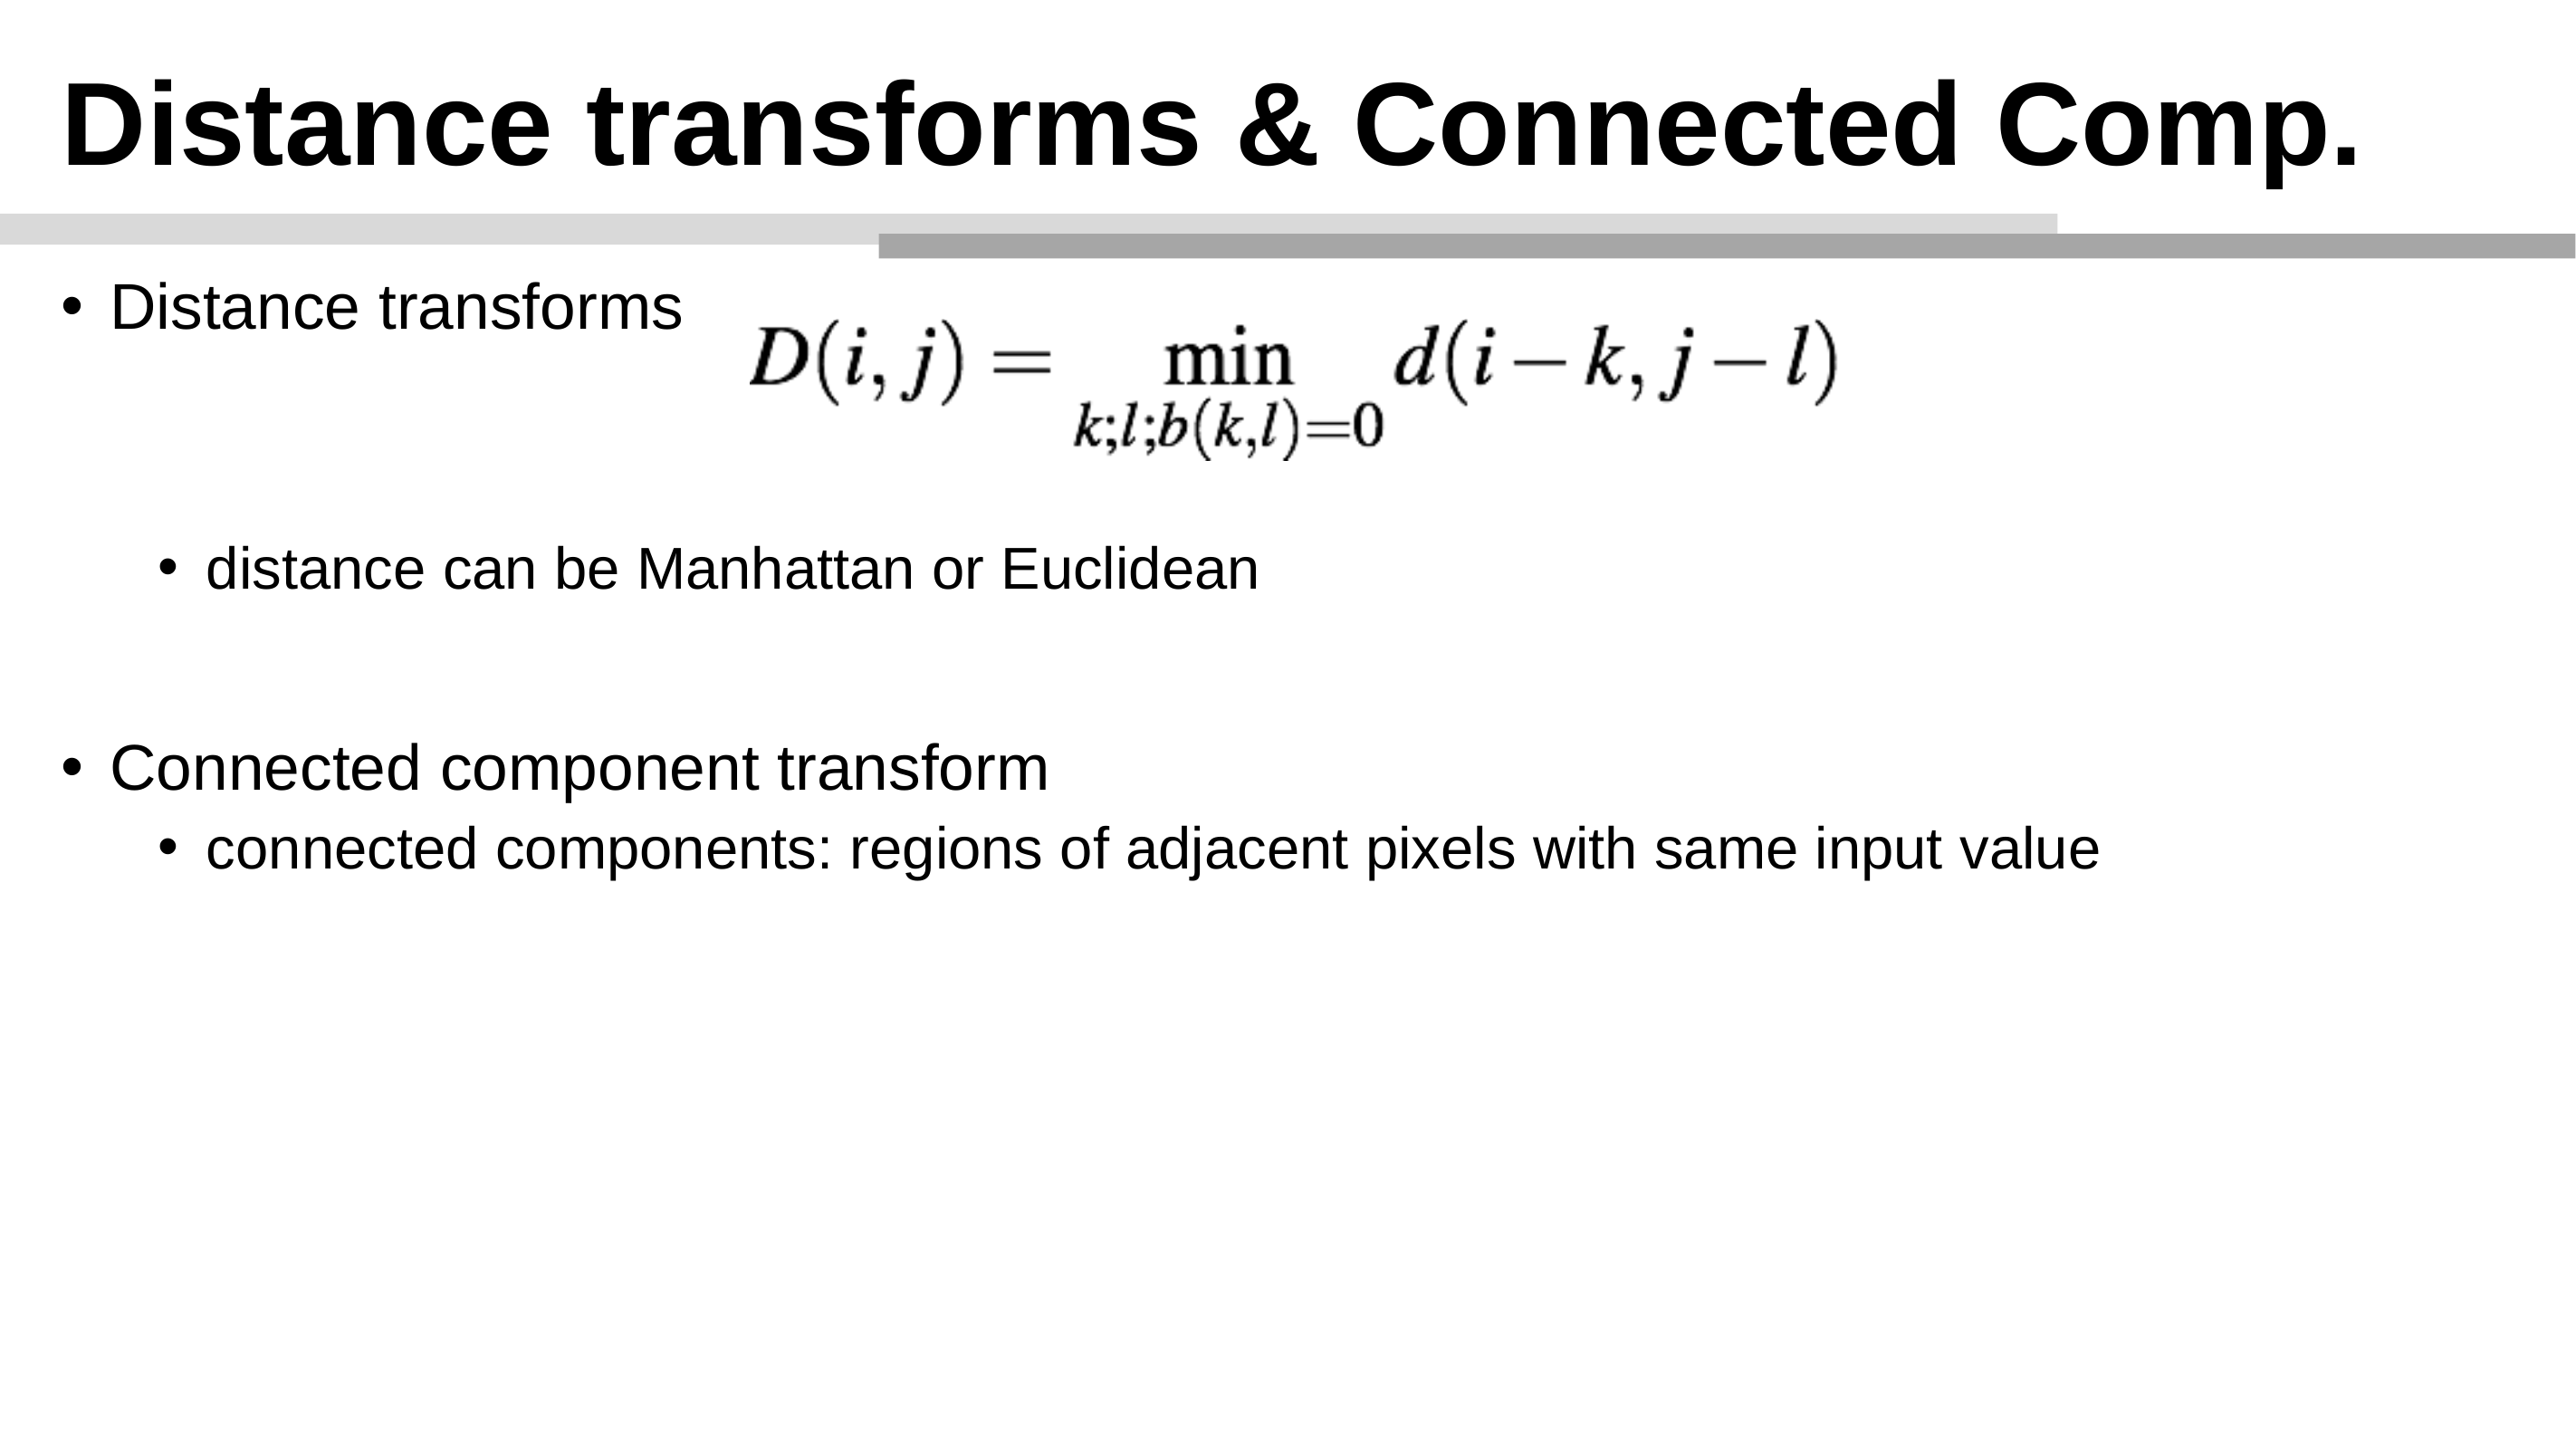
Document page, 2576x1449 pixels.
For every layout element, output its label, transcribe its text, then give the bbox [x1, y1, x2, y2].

list Distance transforms distance can be Manhattan or Euclidean Connected component transform connected components: regions of adjacent pixels with same input value [47, 266, 2528, 1420]
title Distance transforms & Connected Comp. [47, 29, 2524, 226]
picture [750, 319, 1840, 461]
